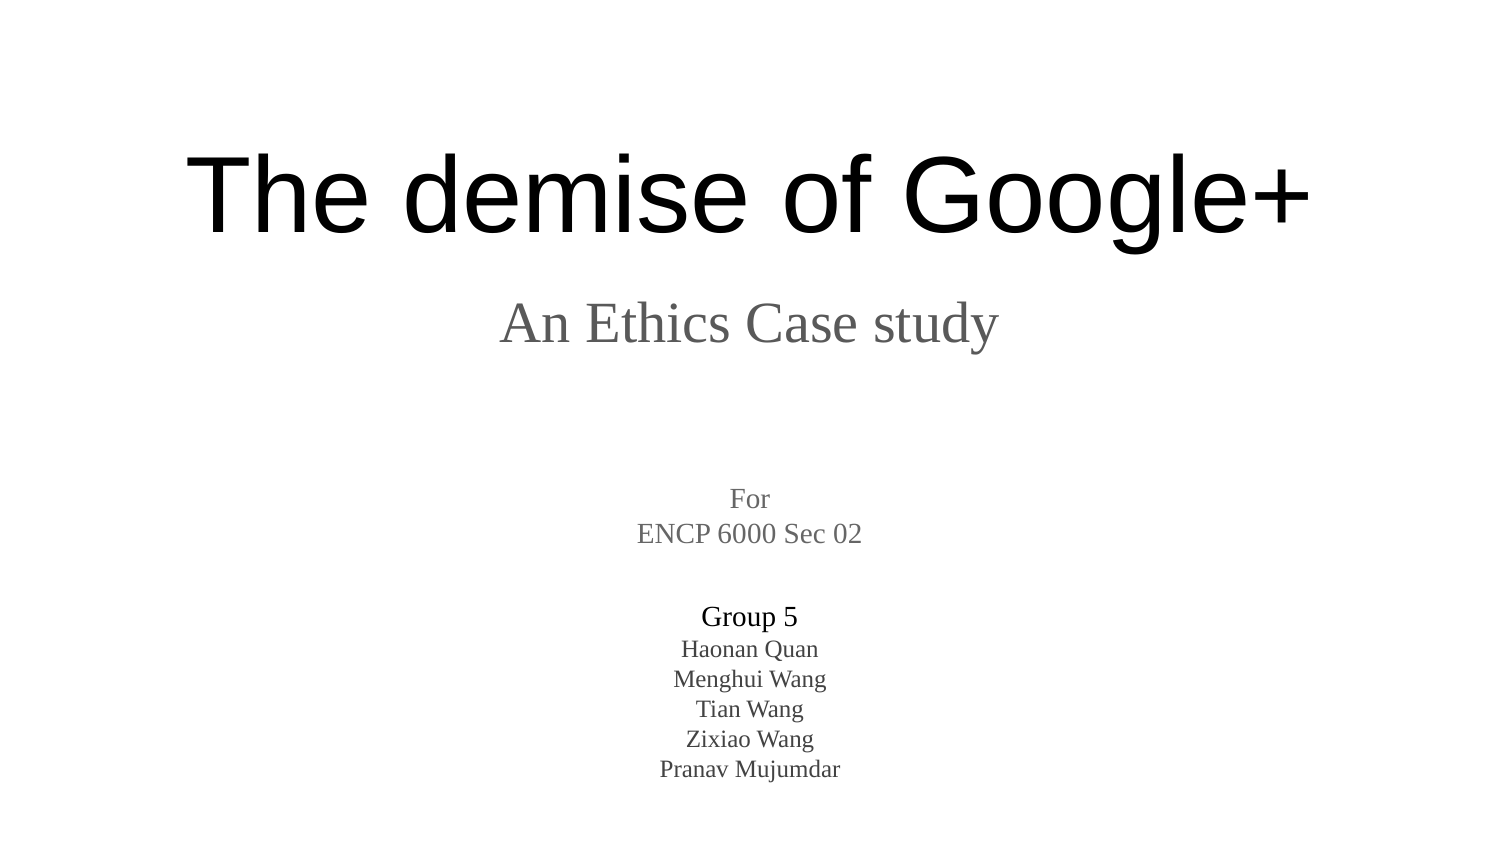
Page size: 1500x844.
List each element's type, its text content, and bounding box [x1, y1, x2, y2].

text_box For ENCP 6000 Sec 02 [607, 463, 893, 531]
title The demise of Google+ [51, 77, 1449, 269]
text_box Group 5 Haonan Quan Menghui Wang Tian Wang Zixiao Wang Pranav Mujumdar [622, 582, 878, 784]
subtitle An Ethics Case study [51, 269, 1449, 400]
